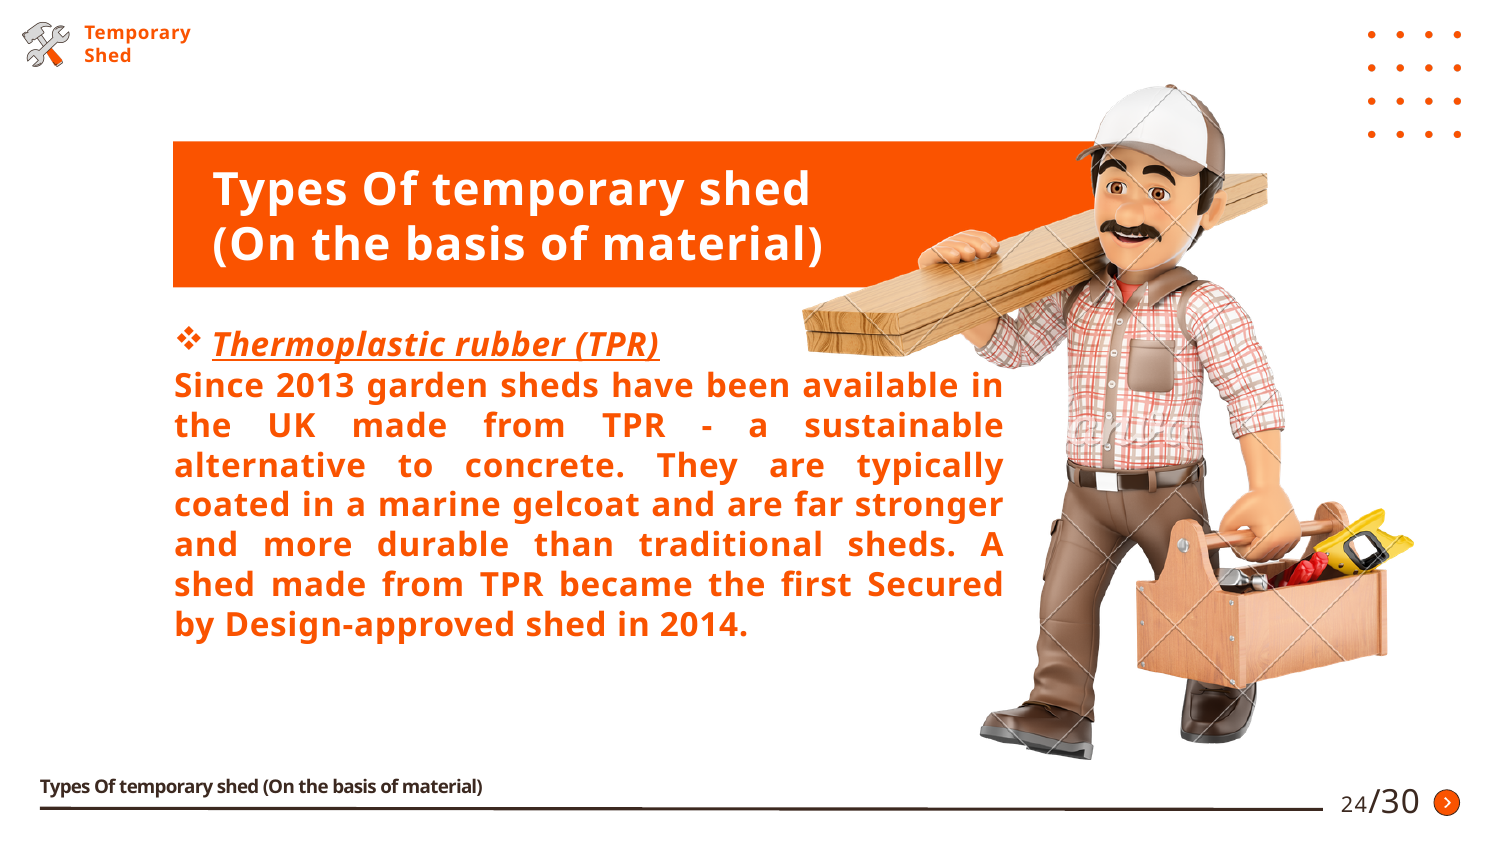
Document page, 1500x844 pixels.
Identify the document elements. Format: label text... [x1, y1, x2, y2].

text_box Temporary Shed [83, 20, 244, 66]
footer Types Of temporary shed (On the basis of material) [38, 771, 600, 844]
picture [22, 21, 70, 67]
picture [1444, 797, 1451, 808]
text_box 24/30 [1339, 781, 1425, 821]
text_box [172, 84, 1415, 760]
picture [1368, 31, 1461, 138]
